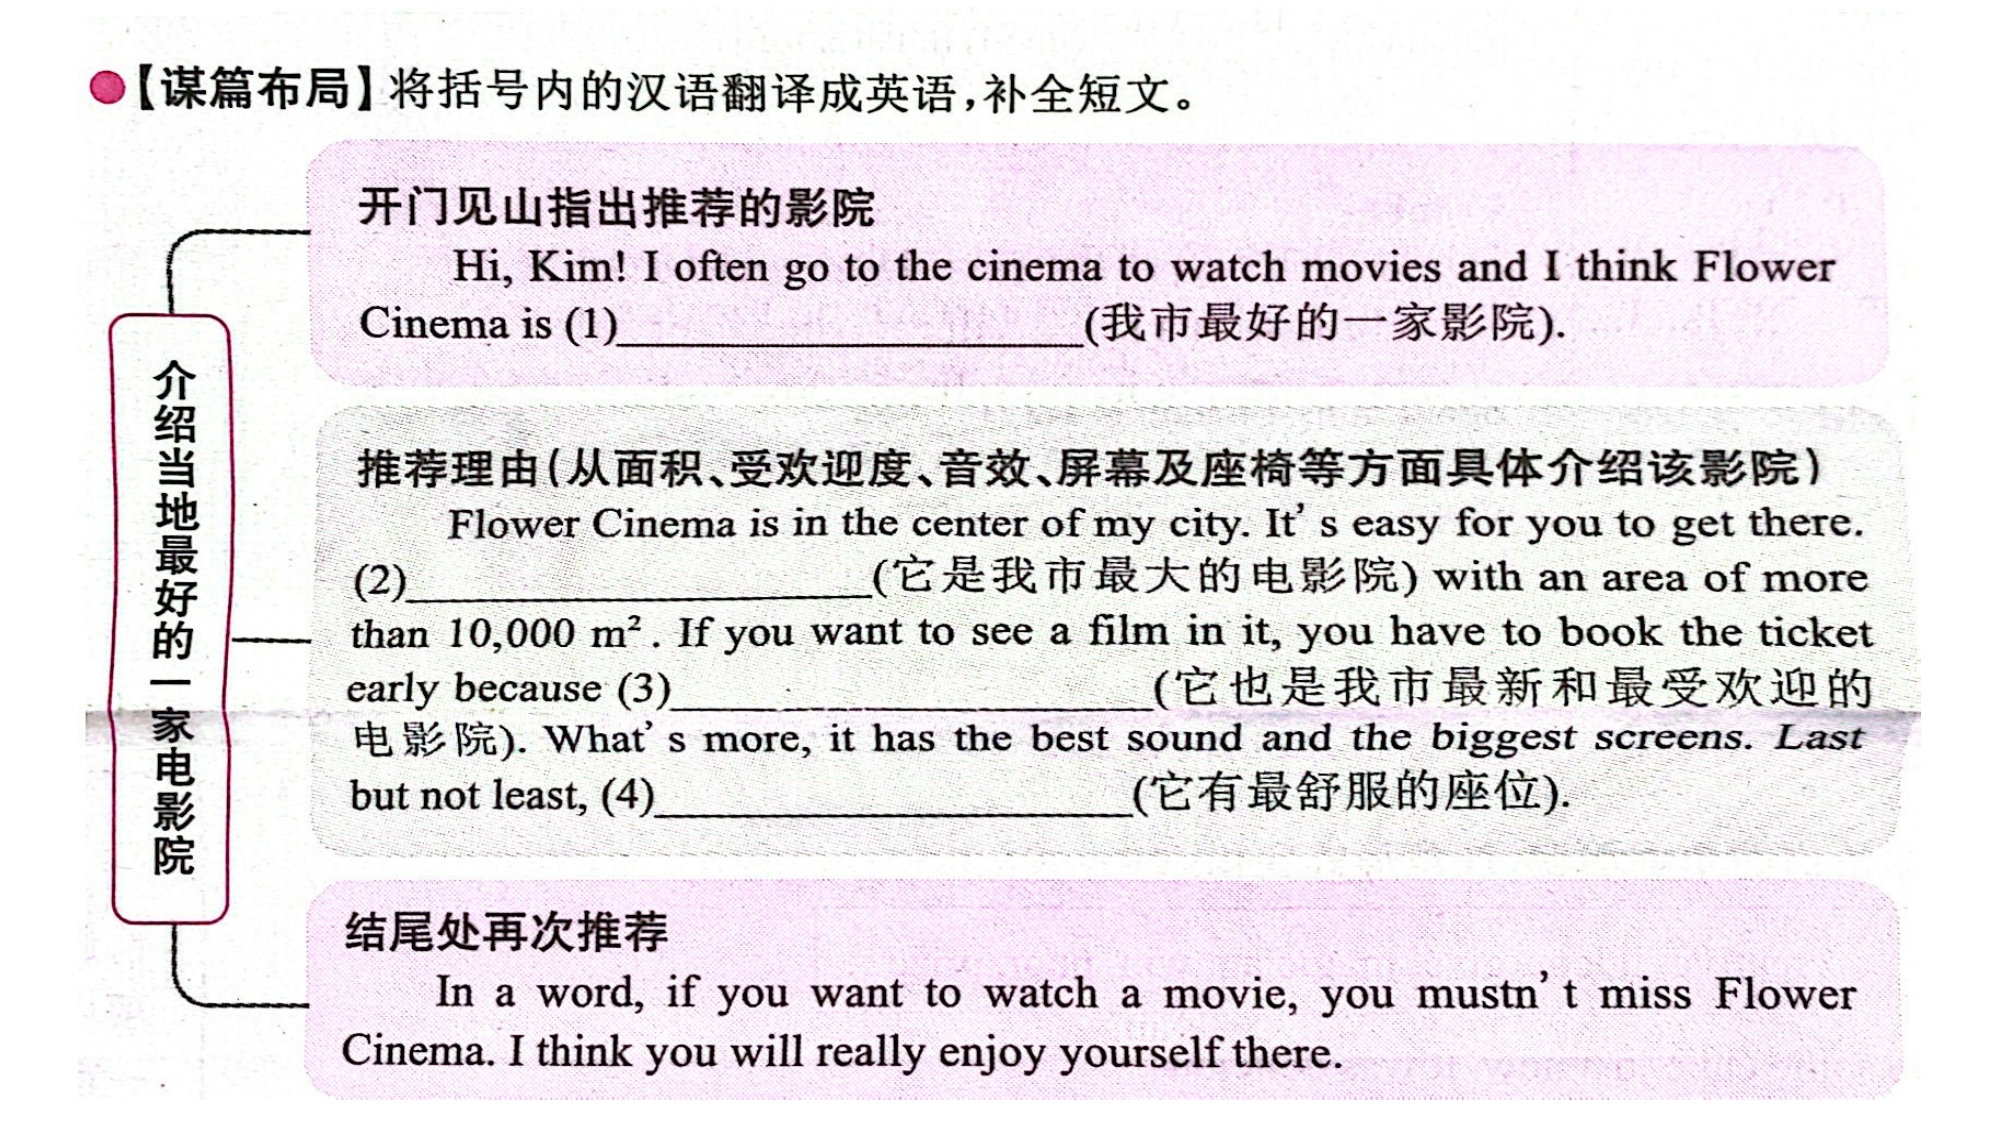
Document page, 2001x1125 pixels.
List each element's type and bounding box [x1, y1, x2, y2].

picture [78, 6, 1921, 1100]
